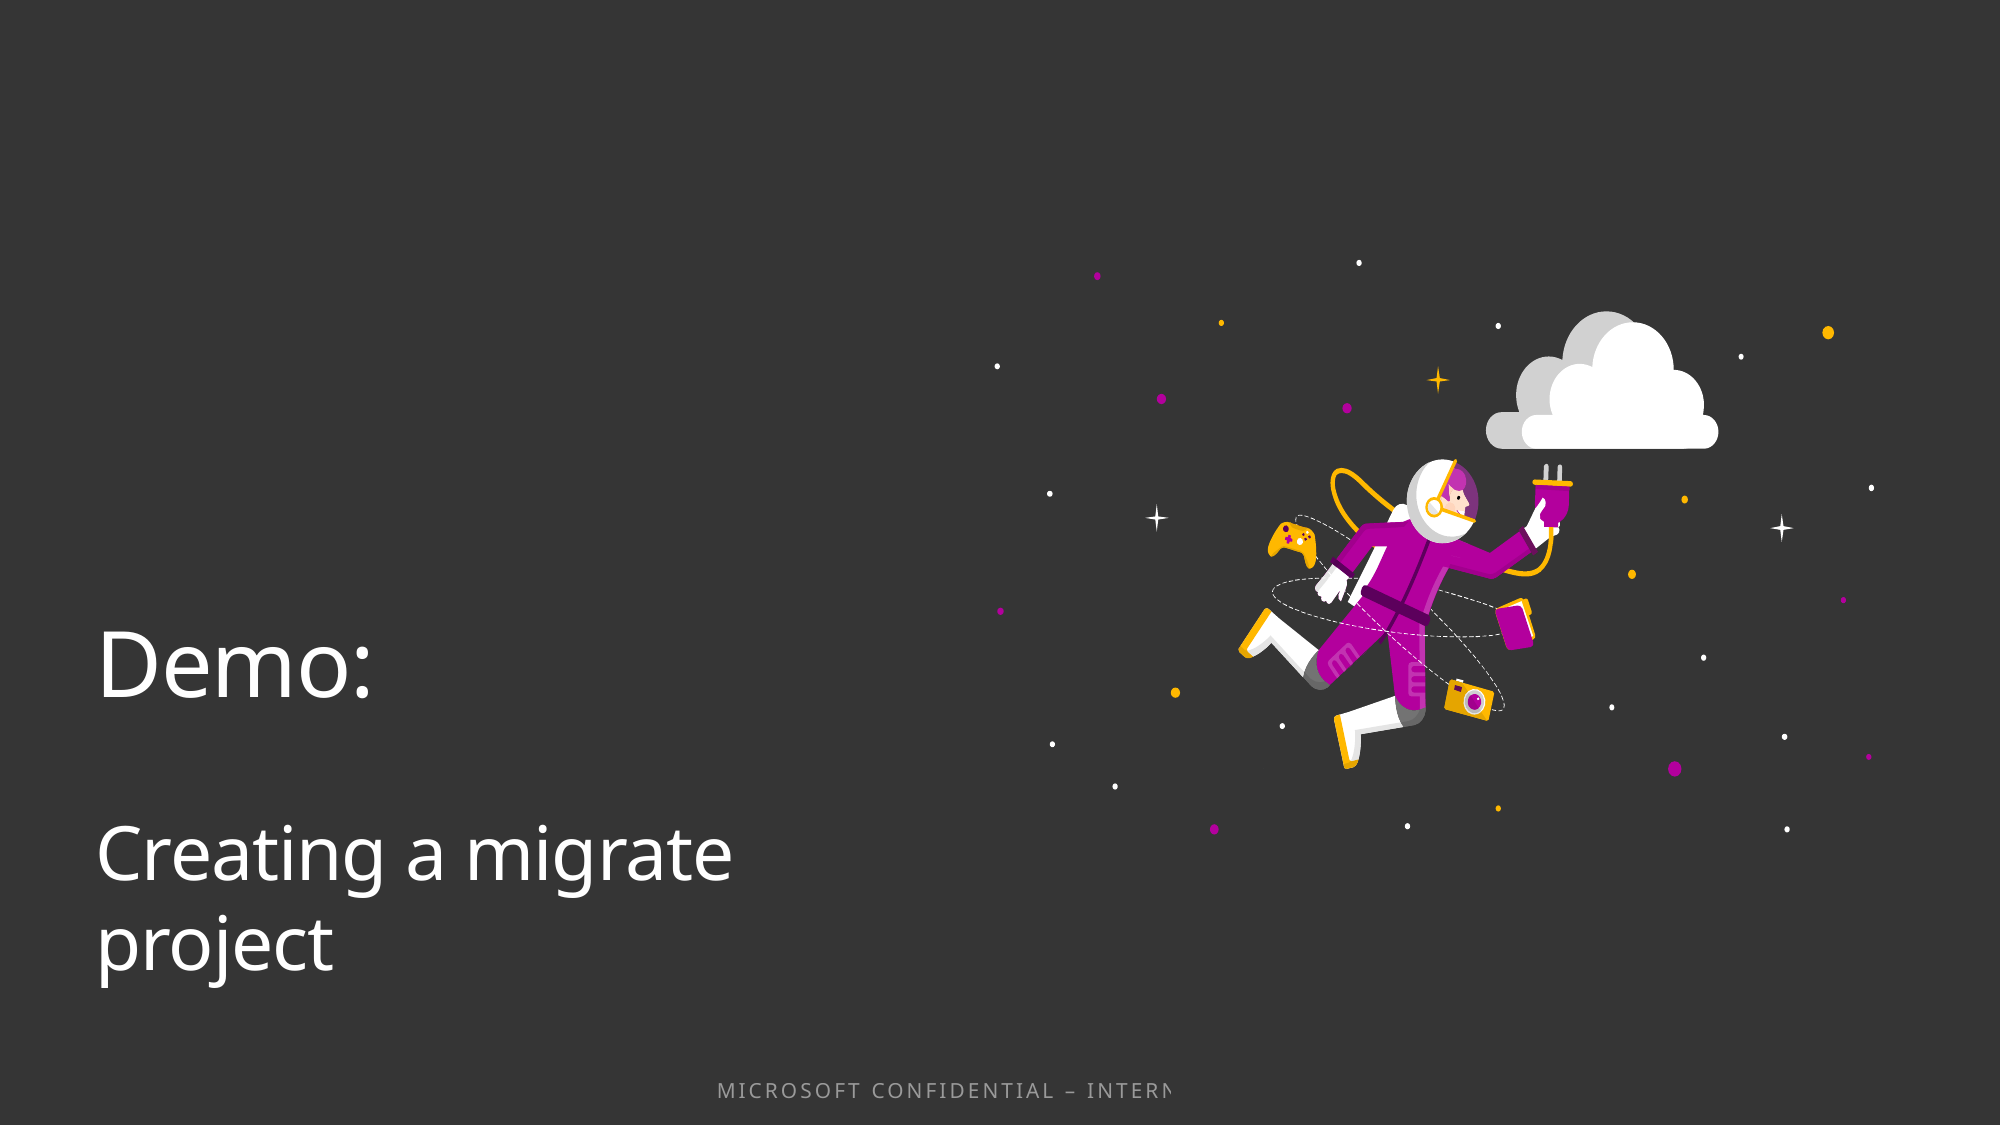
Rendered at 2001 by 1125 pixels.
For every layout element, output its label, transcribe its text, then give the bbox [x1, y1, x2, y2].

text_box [946, 233, 1992, 946]
text_box Demo: Creating a migrate project [95, 605, 1491, 986]
